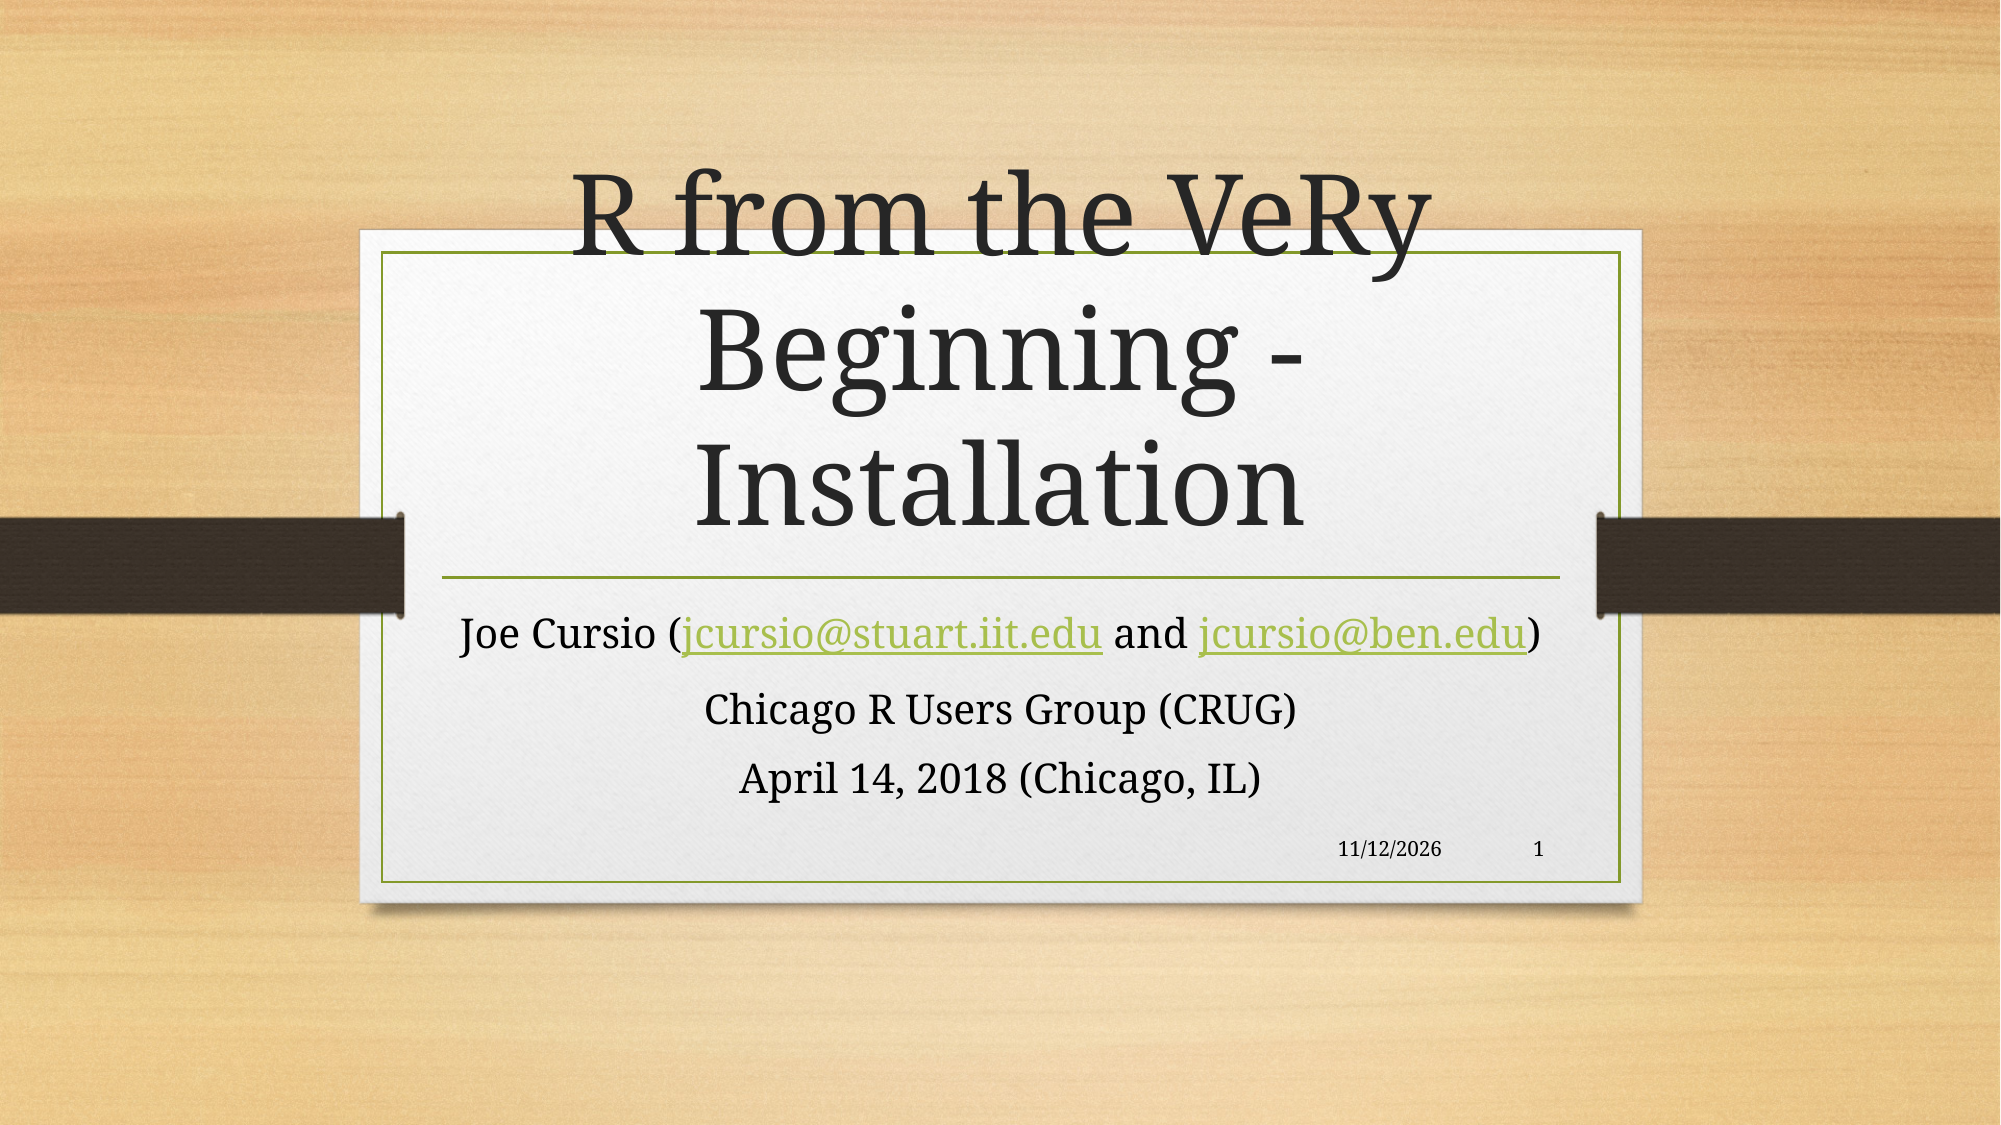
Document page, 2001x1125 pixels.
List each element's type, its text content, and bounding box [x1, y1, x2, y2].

slide_number 1 [1469, 826, 1560, 873]
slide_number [1309, 826, 1457, 873]
picture [0, 0, 2001, 1125]
subtitle Joe Cursio (jcursio@stuart.iit.edu and jcursio@ben.edu) Chicago R Users Group (CRUG) April 14, 2018 (Chicago, IL) [441, 600, 1560, 817]
title R from the VeRy Beginning - Installation [441, 306, 1560, 556]
